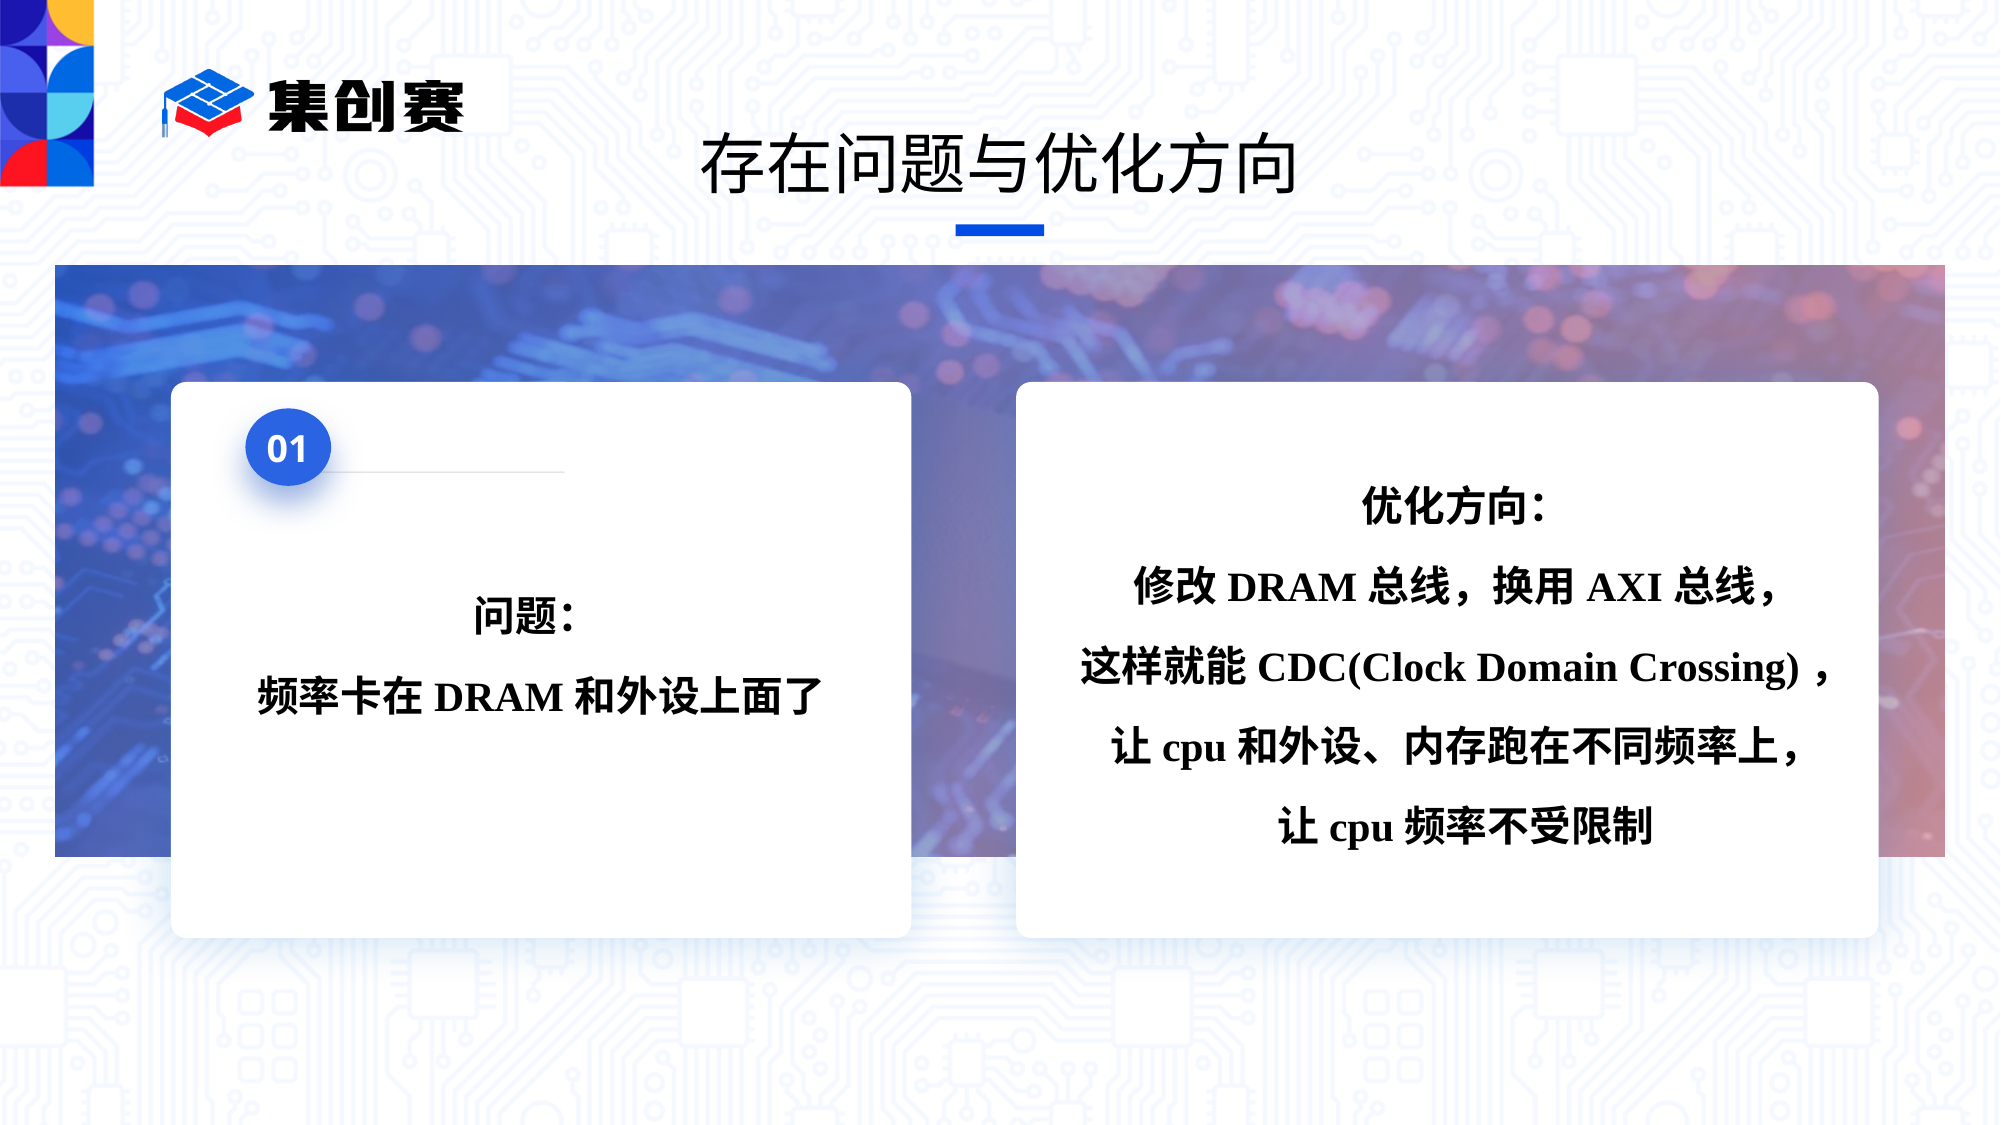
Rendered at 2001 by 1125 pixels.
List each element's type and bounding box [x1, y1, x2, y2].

text_box [170, 381, 912, 939]
picture [0, 0, 2001, 1125]
text_box [1015, 381, 1908, 939]
text_box [955, 223, 1045, 237]
